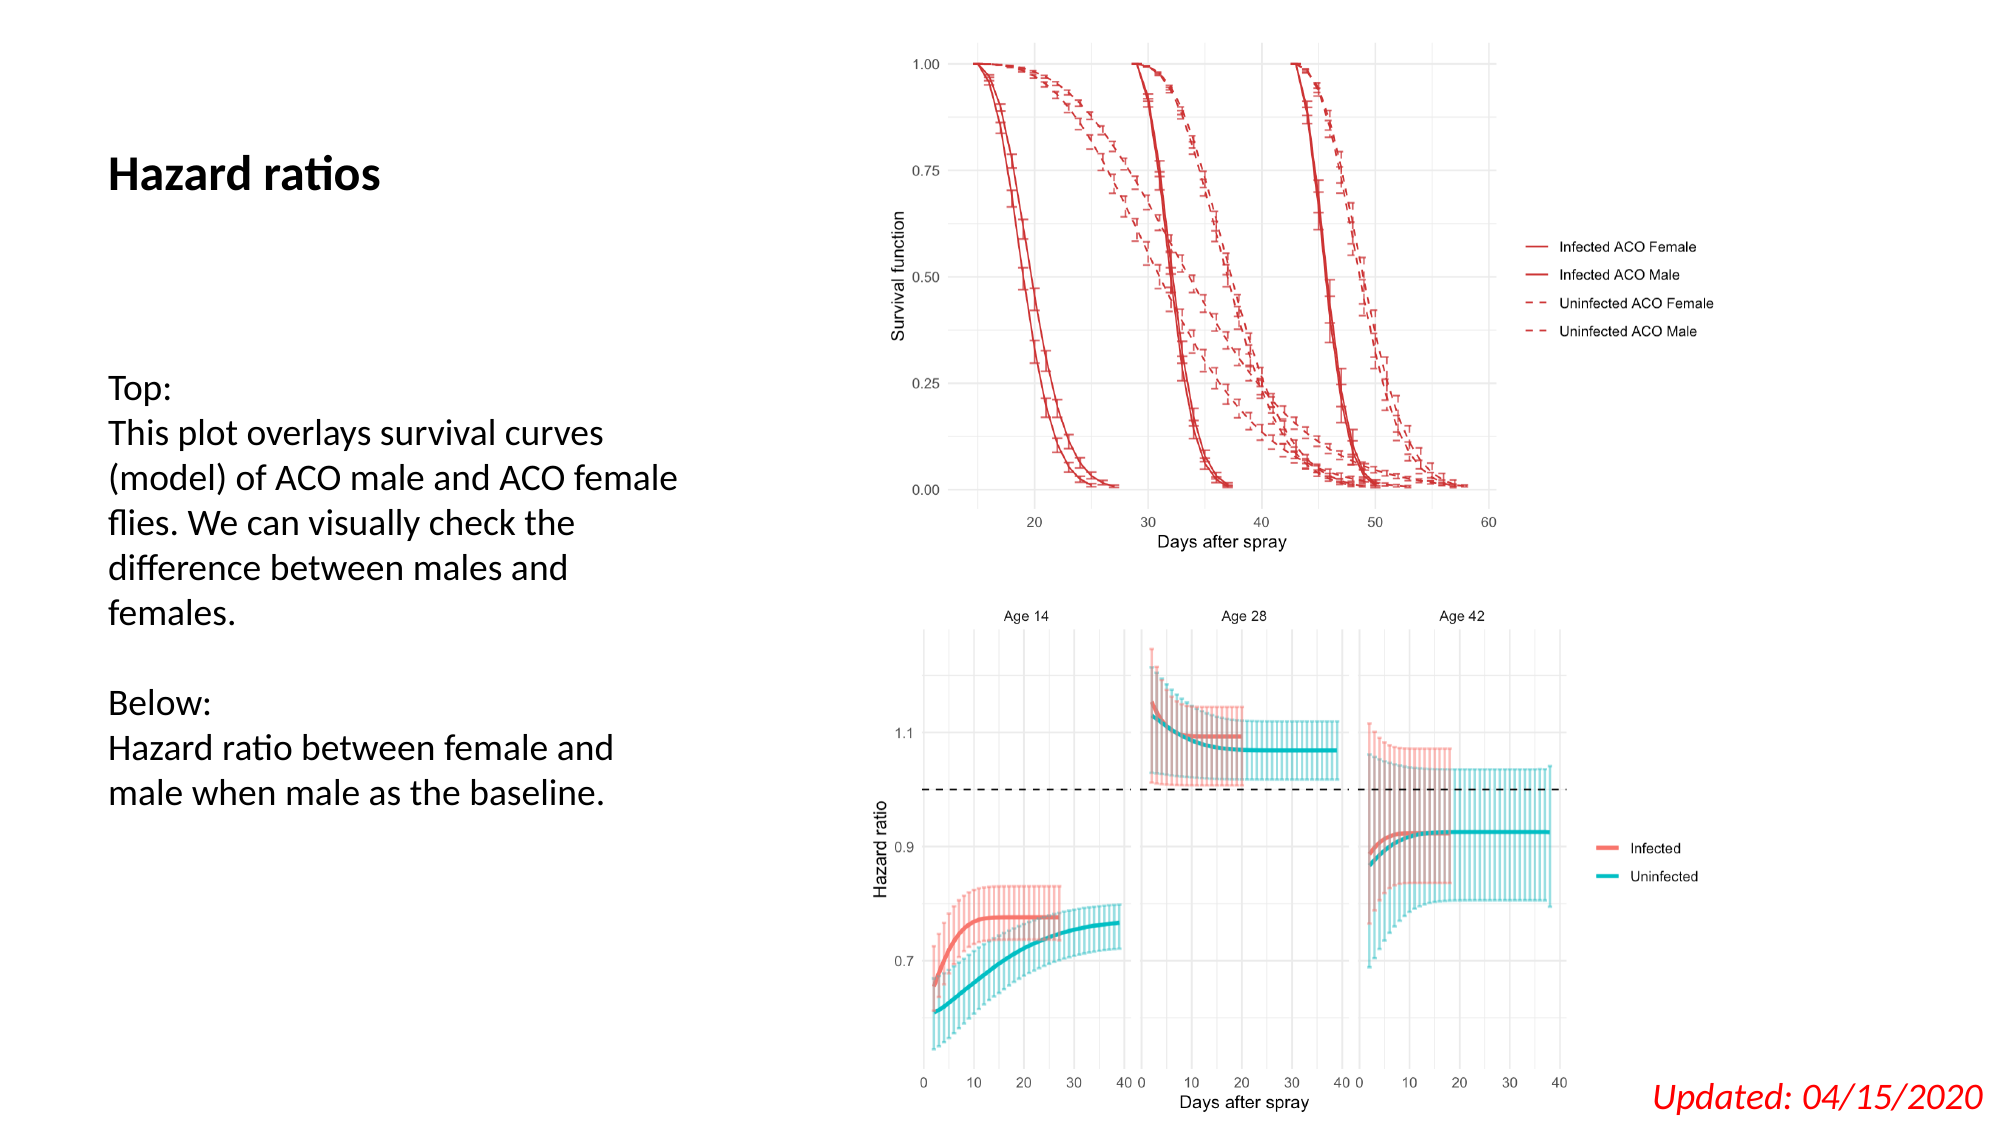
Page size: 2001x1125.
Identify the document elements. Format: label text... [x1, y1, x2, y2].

picture [869, 595, 1716, 1125]
text_box Updated: 04/15/2020 [1716, 1064, 1998, 1125]
text_box Hazard ratios [93, 132, 882, 208]
text_box Top: This plot overlays survival curves (model) of ACO male and ACO female flies. We can visually check the difference between males and females. Below: Hazard ratio between female and male when male as the baseline. [93, 355, 708, 821]
picture [882, 35, 1729, 568]
